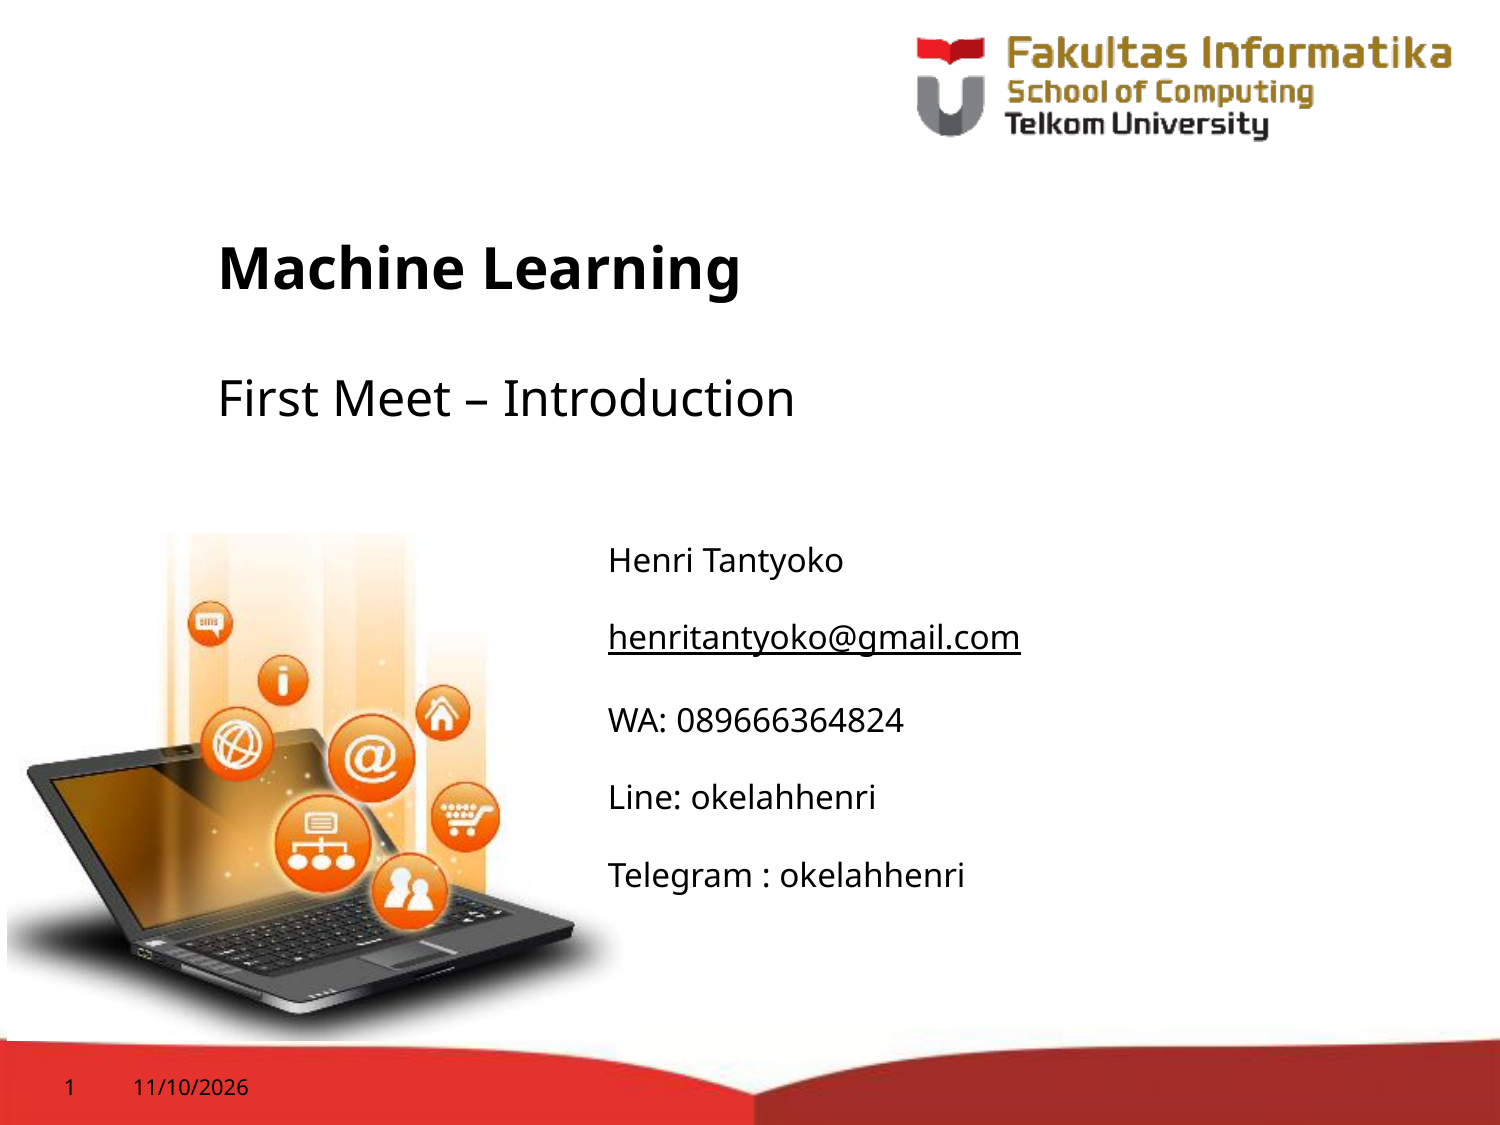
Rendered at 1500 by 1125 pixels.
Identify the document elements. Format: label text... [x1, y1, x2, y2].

text_box Henri Tantyoko henritantyoko@gmail.com WA: 089666364824 Line: okelahhenri Telegram : okelahhenri [592, 531, 1402, 917]
picture [0, 533, 1500, 1125]
picture [916, 35, 1453, 142]
subtitle First Meet – Introduction [202, 365, 1500, 436]
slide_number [132, 1058, 403, 1119]
title Machine Learning [202, 208, 1500, 334]
slide_number 1 [63, 1058, 123, 1119]
